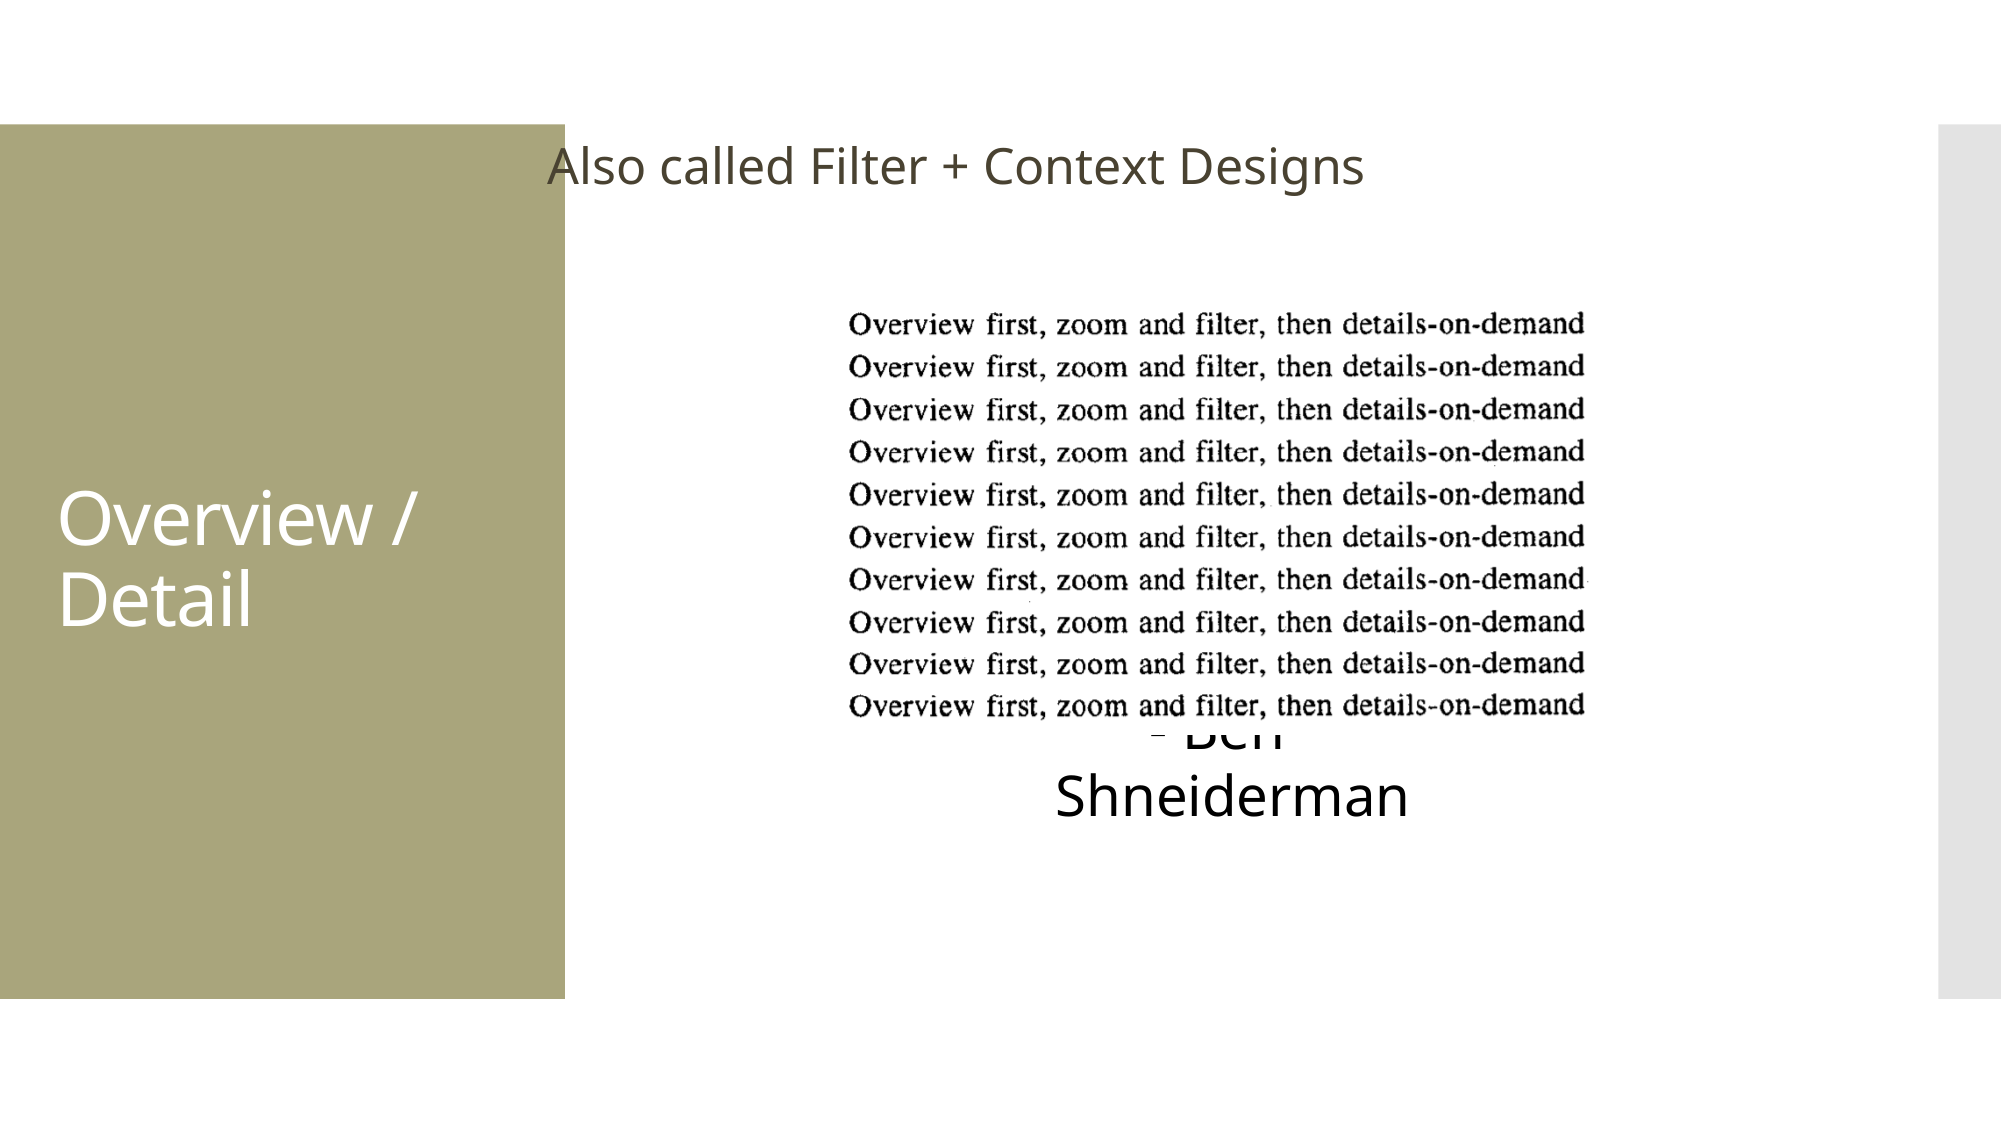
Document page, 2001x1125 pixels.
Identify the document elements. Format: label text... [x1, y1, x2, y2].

text_box Also called Filter + Context Designs [532, 126, 1382, 202]
picture [778, 308, 1640, 735]
text_box - Ben Shneiderman [1051, 735, 1591, 833]
text_box Overview / Detail [41, 184, 525, 940]
